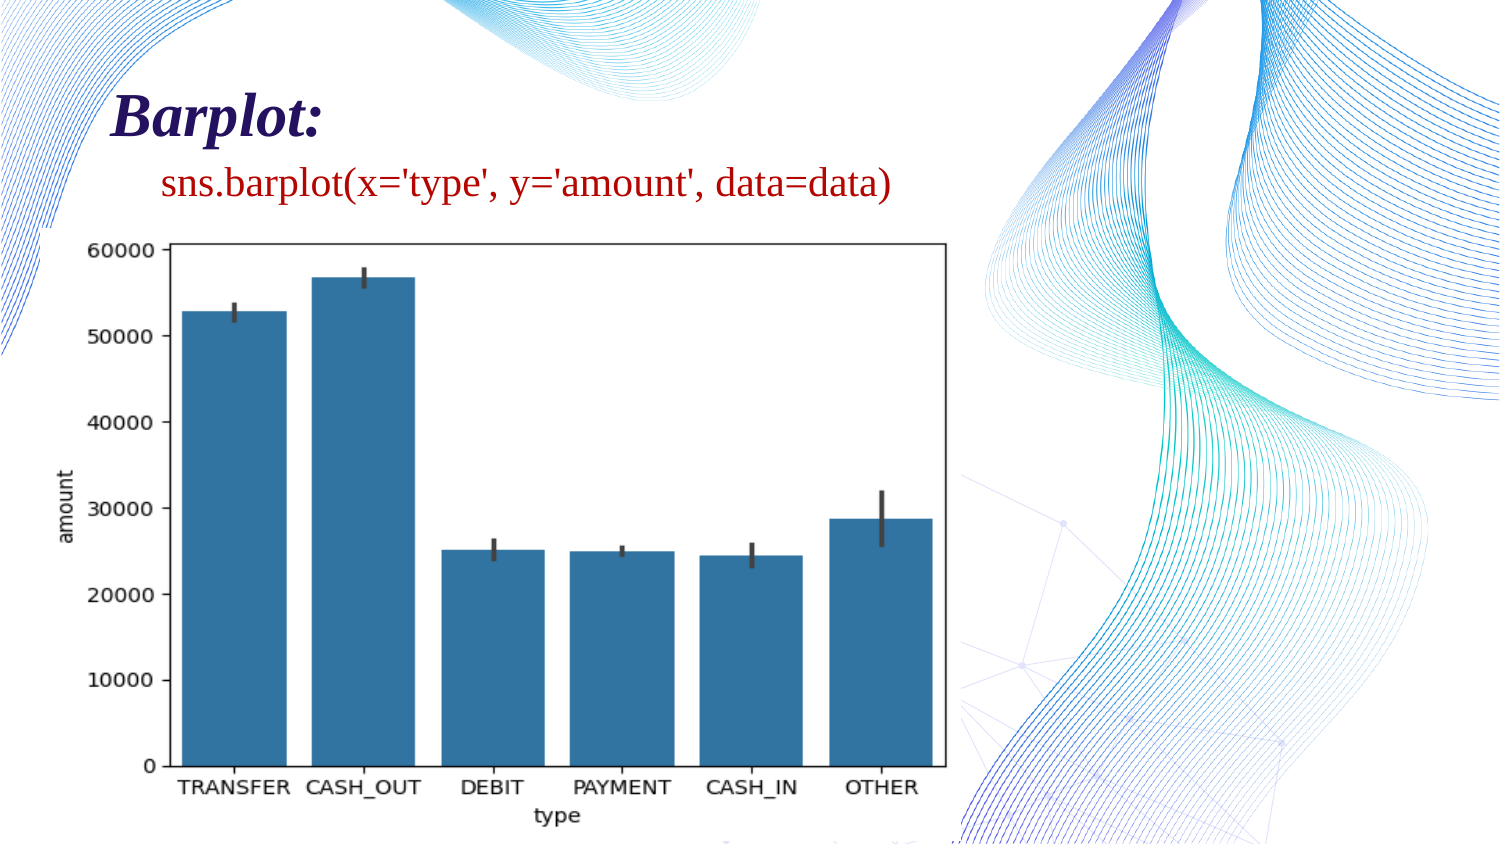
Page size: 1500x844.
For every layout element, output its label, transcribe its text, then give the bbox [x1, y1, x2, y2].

subtitle sns.barplot(x='type', y='amount', data=data) [120, 139, 936, 223]
subtitle Barplot: [10, 59, 402, 142]
picture [0, 0, 1500, 844]
